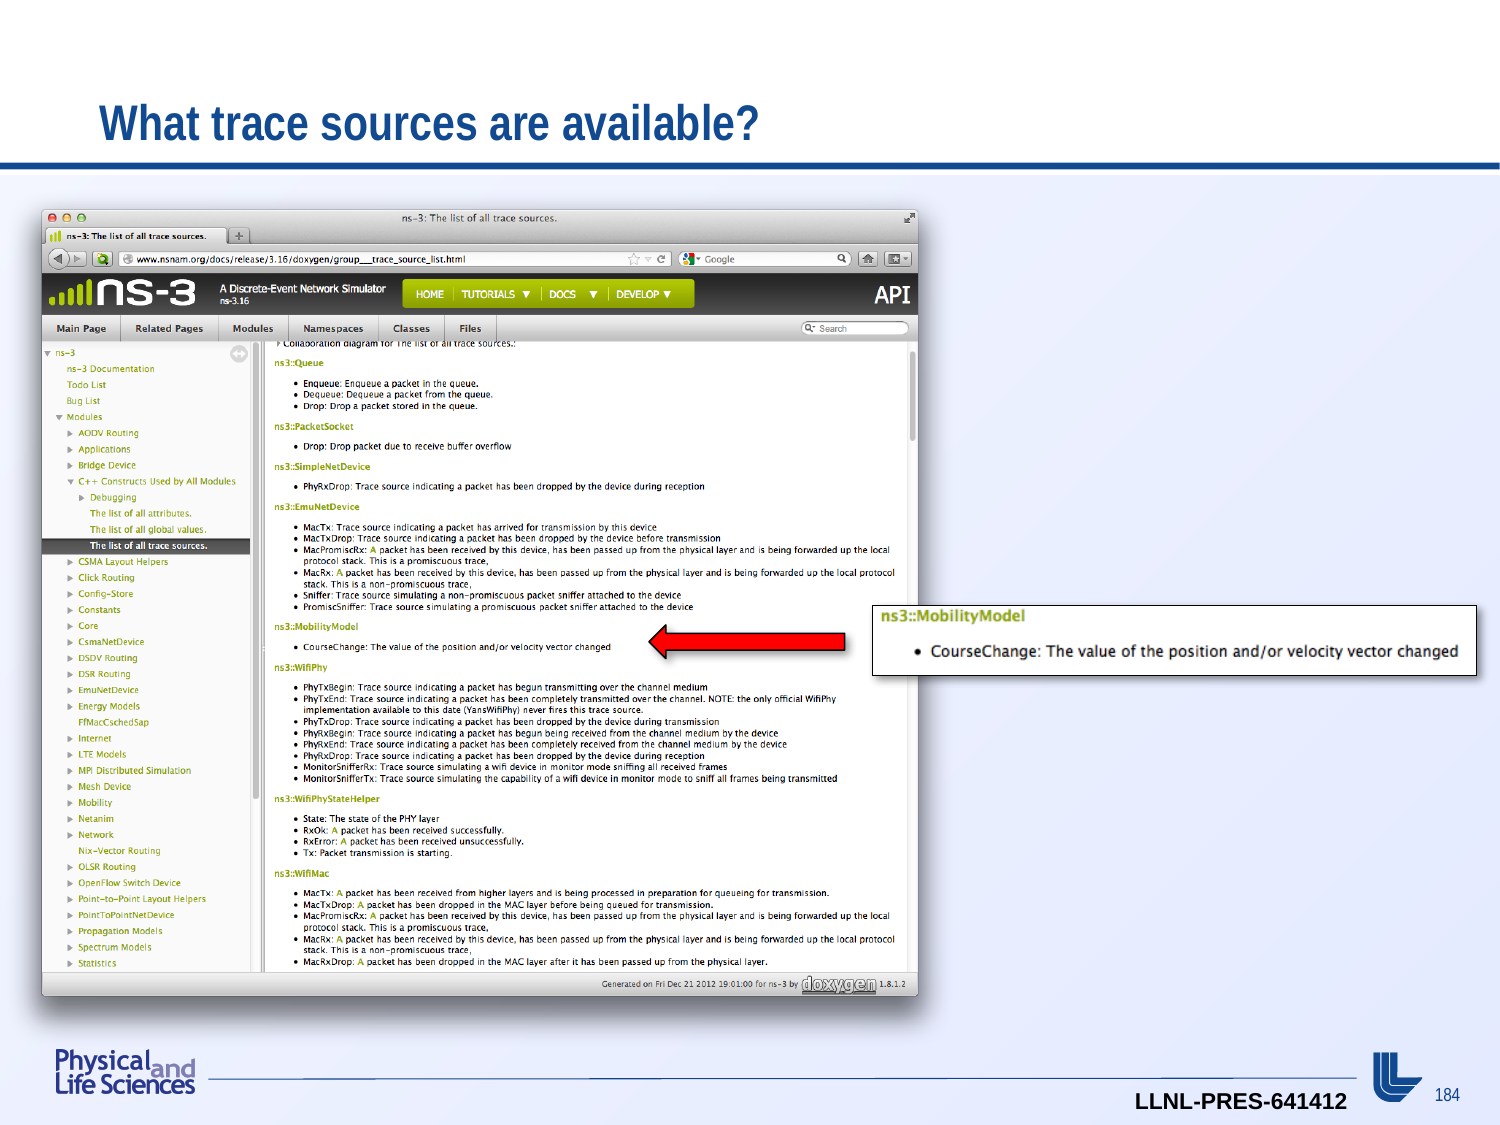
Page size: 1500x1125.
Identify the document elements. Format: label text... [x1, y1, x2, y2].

picture [1365, 1050, 1425, 1108]
title What trace sources are available? [99, 24, 1405, 159]
picture [0, 184, 1477, 1094]
